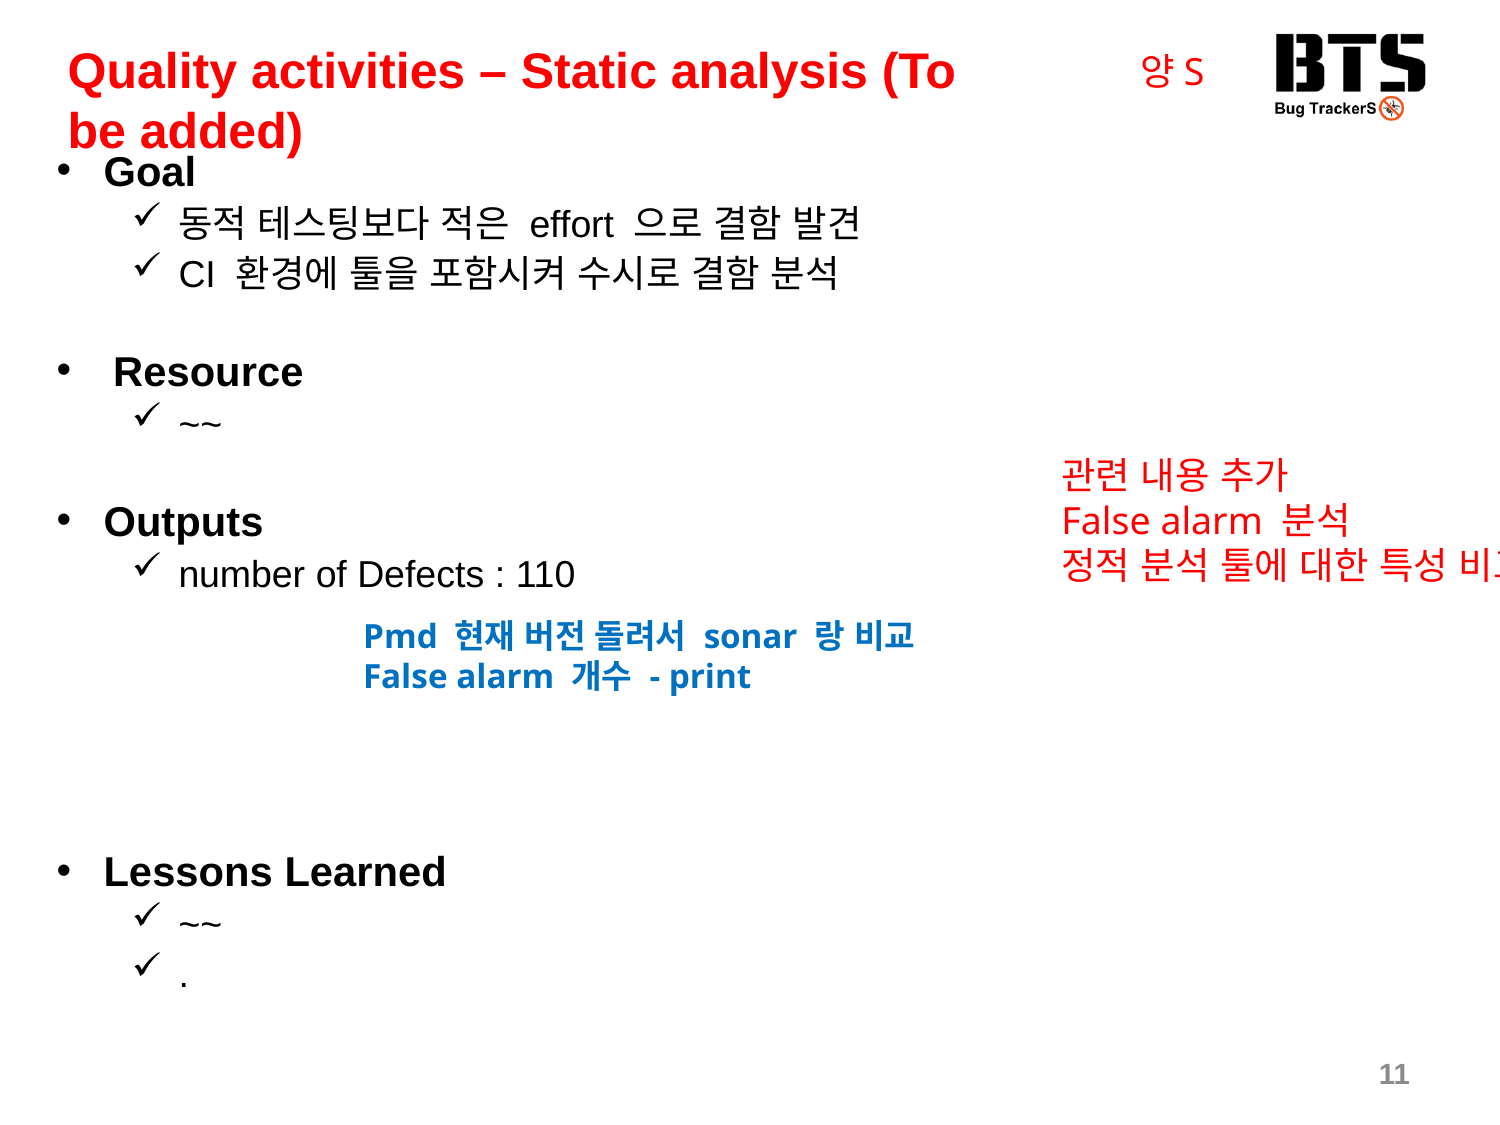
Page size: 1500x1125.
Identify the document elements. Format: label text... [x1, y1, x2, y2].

text_box Quality activities – Static analysis (To be added) [53, 31, 998, 167]
text_box Pmd 현재 버전 돌려서 sonar 랑 비교 False alarm 개수 - print [348, 607, 1016, 703]
text_box 양S [1125, 41, 1220, 101]
picture [1263, 30, 1437, 127]
text_box Goal 동적 테스팅보다 적은 effort 으로 결함 발견 CI 환경에 툴을 포함시켜 수시로 결함 분석 Resource ~~ Outputs number of Defects : 110 Lessons Learned ~~ . [41, 137, 1436, 1070]
text_box 관련 내용 추가 False alarm 분석 정적 분석 툴에 대한 특성 비교 [1046, 444, 1500, 595]
slide_number 11 [1074, 1070, 1425, 1103]
